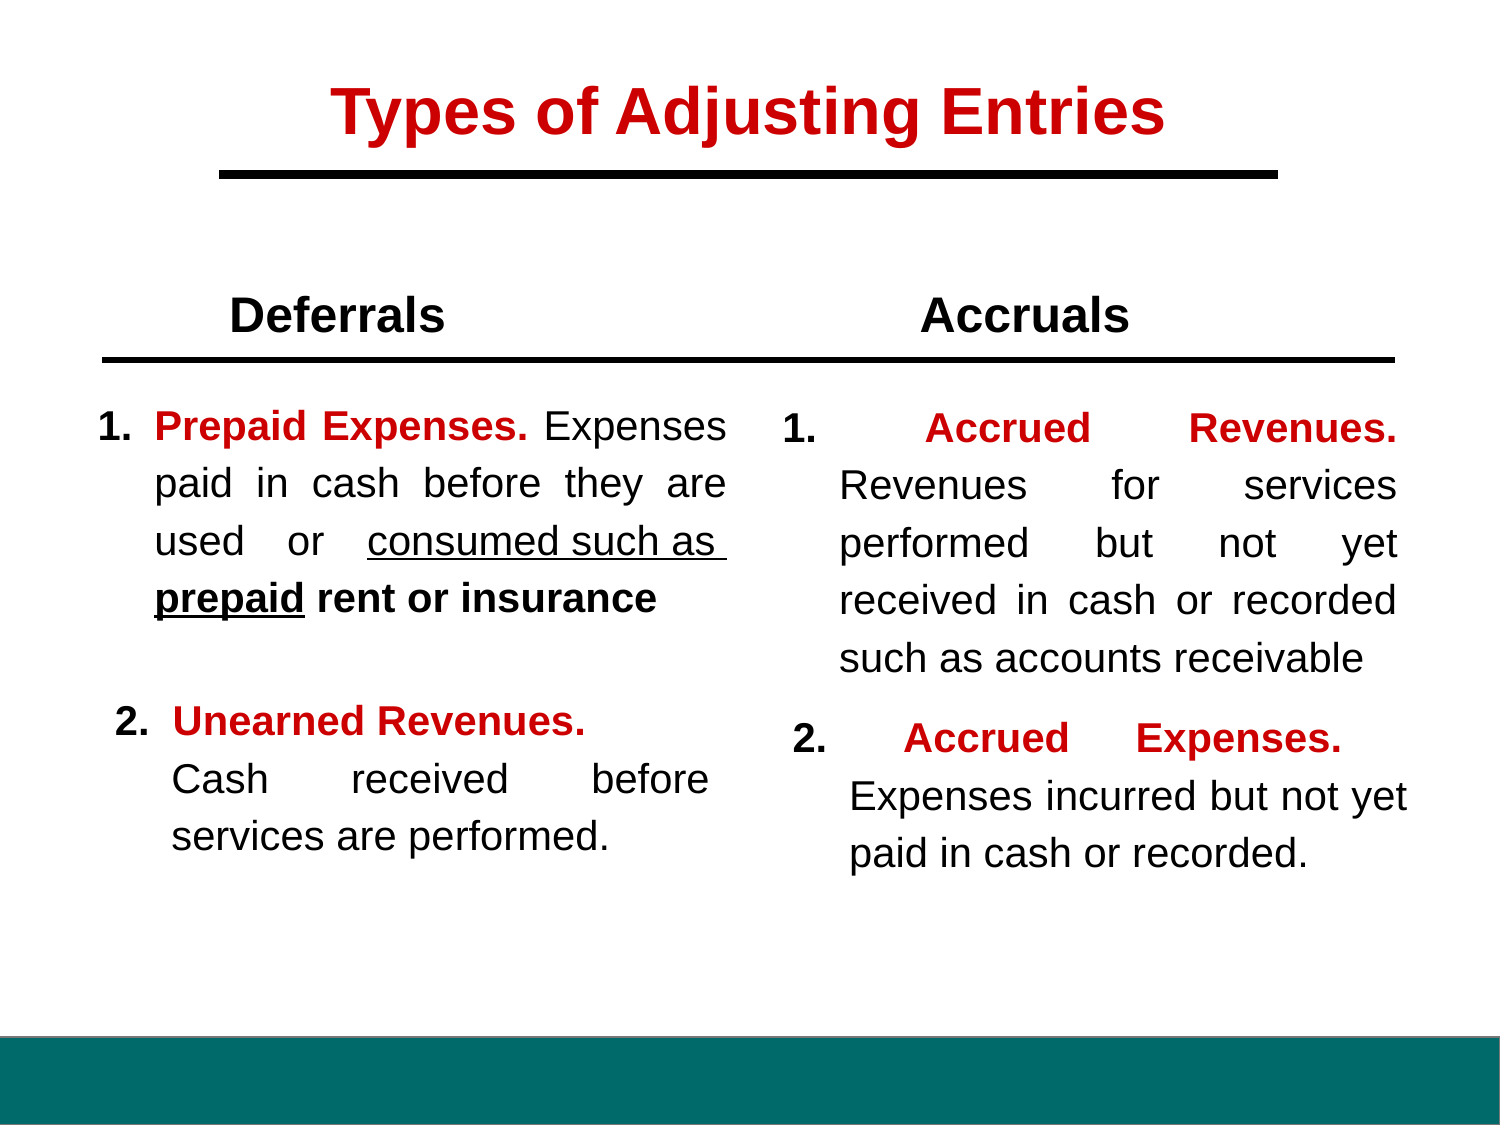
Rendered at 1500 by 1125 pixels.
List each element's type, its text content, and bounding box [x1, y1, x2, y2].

text_box [74, 262, 1438, 888]
text_box 1. Accrued Revenues. Revenues for services performed but not yet received in cash or recorded such as accounts receivable [767, 370, 1413, 664]
text_box Deferrals [99, 274, 575, 350]
text_box [0, 1037, 1500, 1125]
text_box 2. Accrued Expenses. Expenses incurred but not yet paid in cash or recorded. [777, 680, 1423, 944]
text_box 1. Prepaid Expenses. Expenses paid in cash before they are used or consumed such as prepaid rent or insurance [82, 368, 743, 632]
text_box Accruals [787, 274, 1263, 350]
text_box 2. Unearned Revenues. Cash received before services are performed. [99, 664, 725, 927]
text_box Types of Adjusting Entries [73, 61, 1424, 154]
